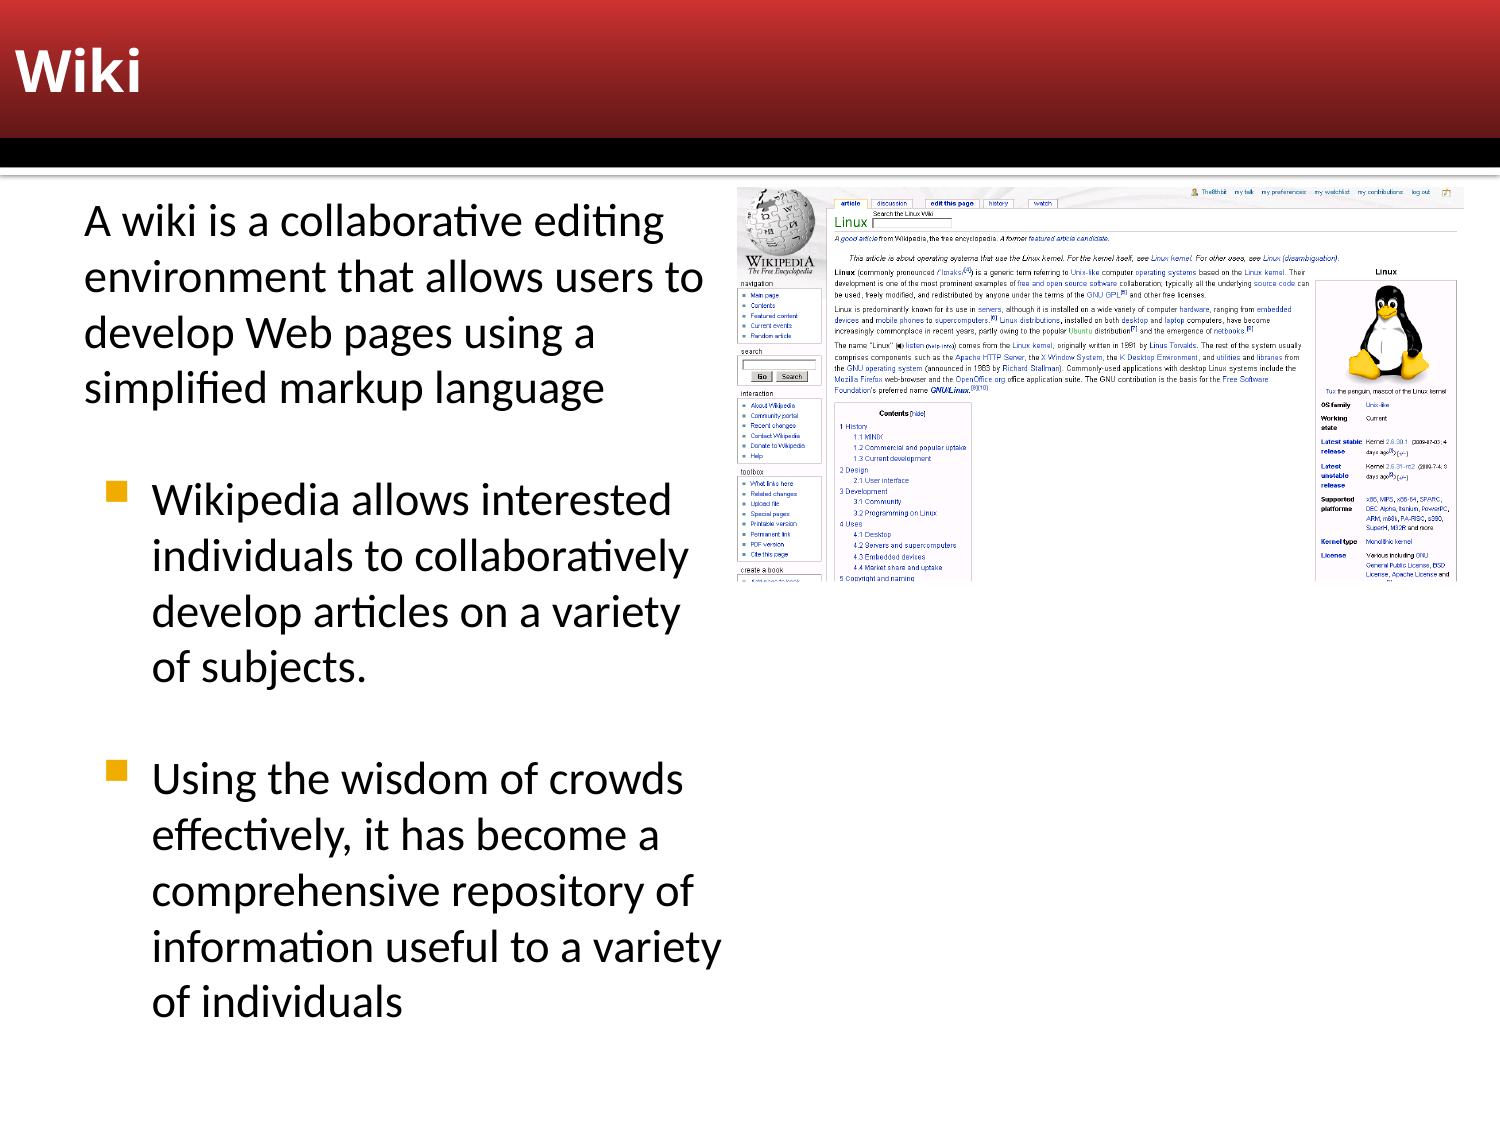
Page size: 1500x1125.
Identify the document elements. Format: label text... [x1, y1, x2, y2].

picture [737, 187, 1464, 583]
list A wiki is a collaborative editing environment that allows users to develop Web pages using a simplified markup language Wikipedia allows interested individuals to collaboratively develop articles on a variety of subjects. Using the wisdom of crowds effectively, it has become a comprehensive repository of information useful to a variety of individuals [75, 174, 738, 1048]
title Wiki [0, 0, 1500, 138]
